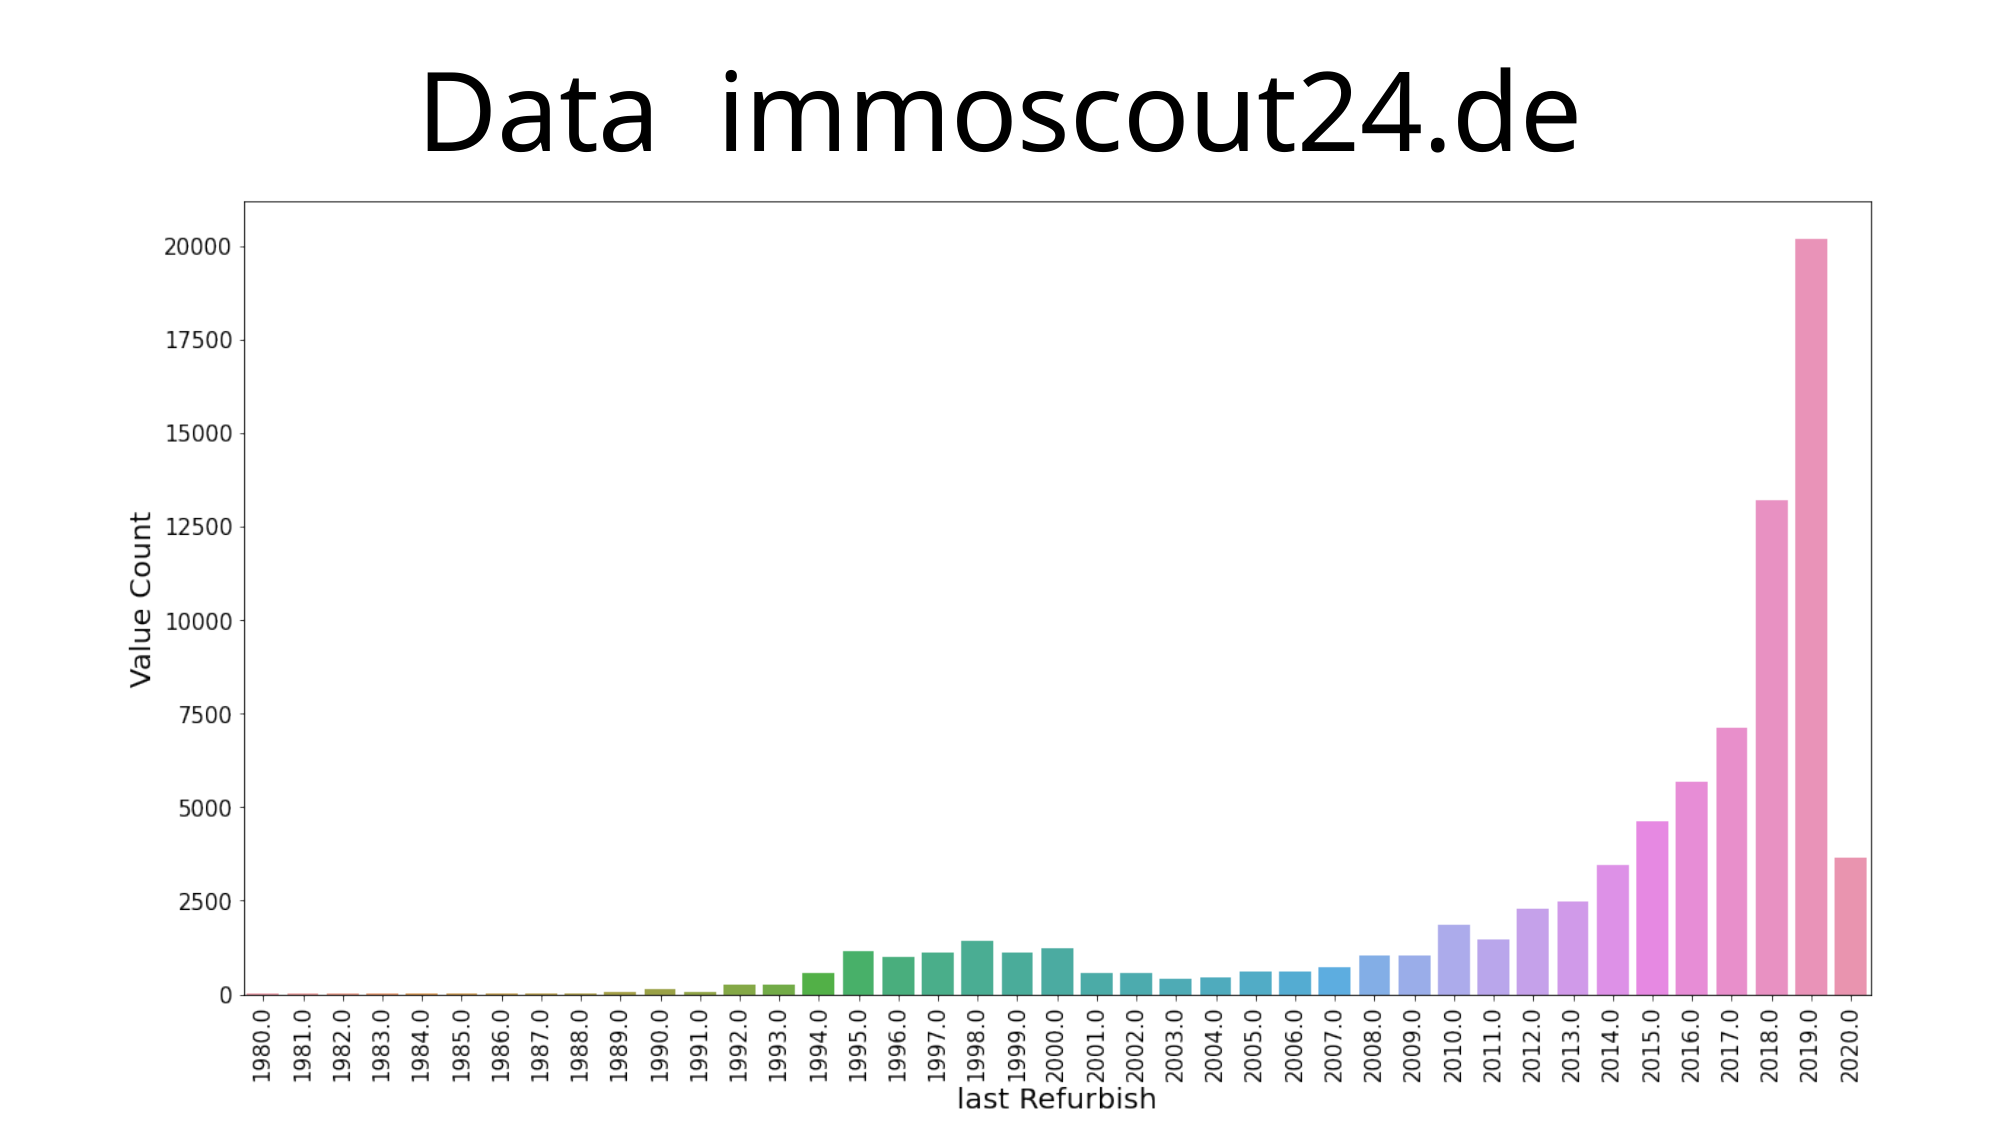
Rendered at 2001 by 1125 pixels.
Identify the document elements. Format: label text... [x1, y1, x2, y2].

title Data immoscout24.de [249, 47, 1750, 183]
picture [120, 191, 1880, 1125]
